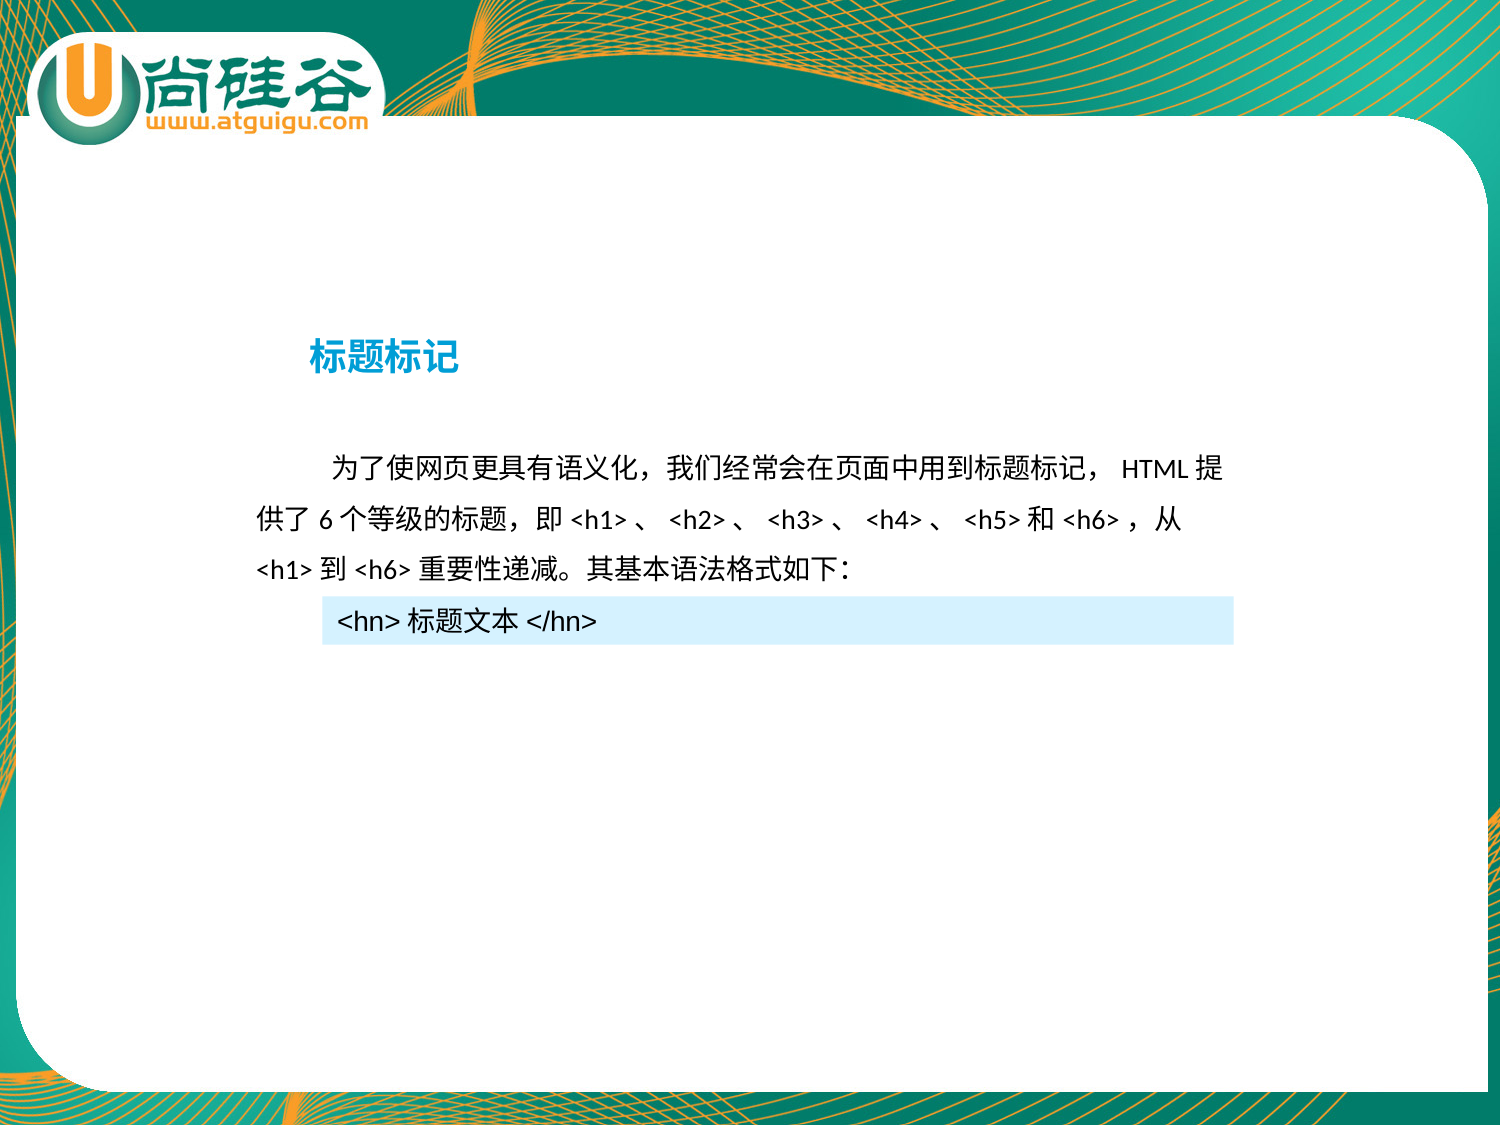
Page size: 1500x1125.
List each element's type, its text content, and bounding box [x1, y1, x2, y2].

picture [0, 0, 1500, 1125]
text_box <hn>标题文本</hn> [322, 596, 1234, 645]
text_box 标题标记 [294, 325, 475, 386]
list 为了使网页更具有语义化，我们经常会在页面中用到标题标记，HTML提供了6个等级的标题，即<h1>、<h2>、<h3>、<h4>、<h5>和<h6>，从<h1>到<h6>重要性递减。其基本语法格式如下： [241, 426, 1254, 900]
